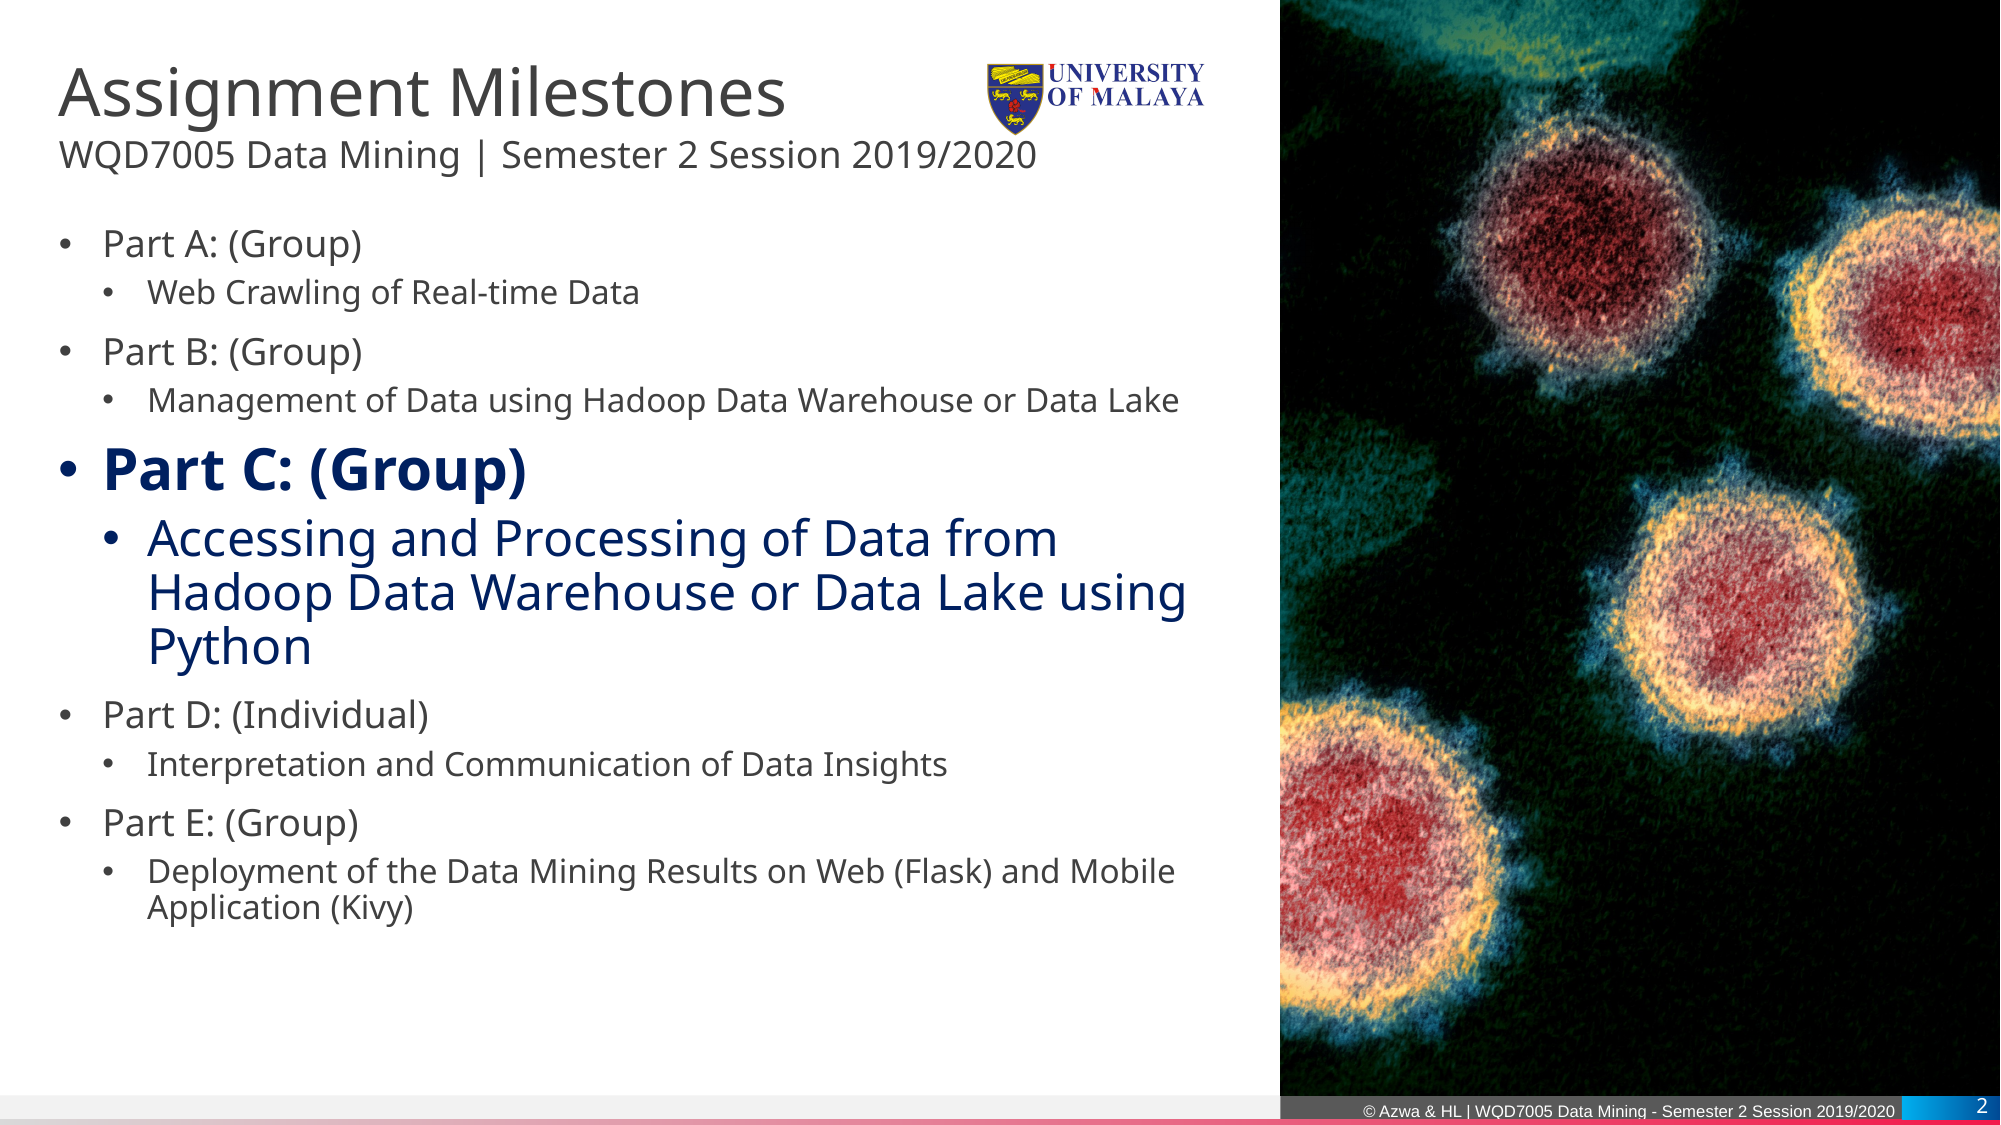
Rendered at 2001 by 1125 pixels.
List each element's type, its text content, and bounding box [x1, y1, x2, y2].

list WQD7005 Data Mining | Semester 2 Session 2019/2020 [59, 136, 1207, 196]
picture [984, 58, 1207, 136]
title Assignment Milestones [59, 59, 984, 136]
list Part A: (Group) Web Crawling of Real-time Data Part B: (Group) Management of Data using Hadoop Data Warehouse or Data Lake Part C: (Group) Accessing and Processing of Data from Hadoop Data Warehouse or Data Lake using Python Part D: (Individual) Interpretation and Communication of Data Insights Part E: (Group) Deployment of the Data Mining Results on Web (Flask) and Mobile Application (Kivy) [59, 225, 1207, 964]
picture [1280, 0, 2000, 1096]
slide_number 2 [1901, 1096, 2000, 1120]
